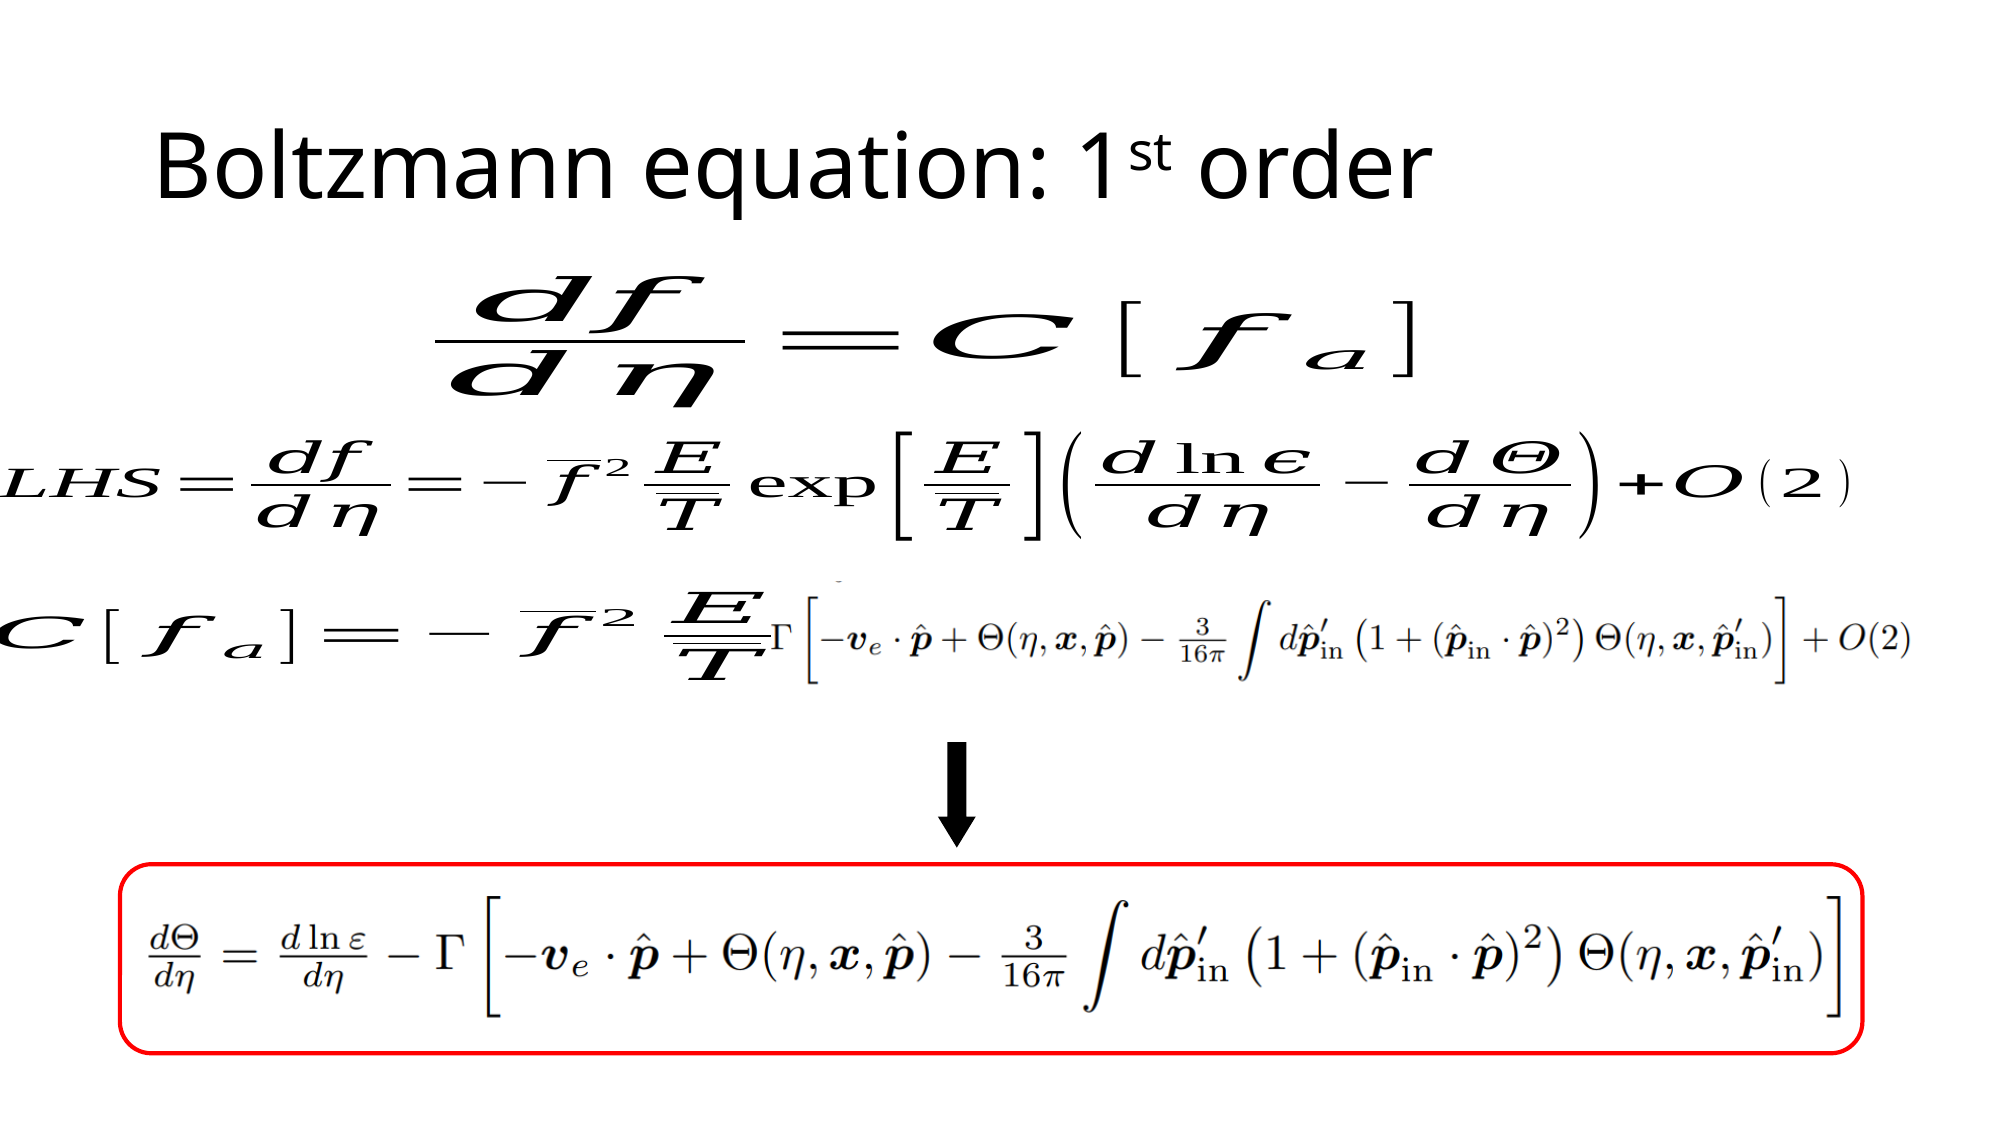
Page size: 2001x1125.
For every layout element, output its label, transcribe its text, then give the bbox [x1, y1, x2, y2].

picture [770, 581, 1951, 699]
text_box [118, 863, 1864, 1055]
title Boltzmann equation: 1st order [137, 59, 1863, 278]
text_box [936, 741, 978, 850]
picture [131, 891, 1863, 1035]
